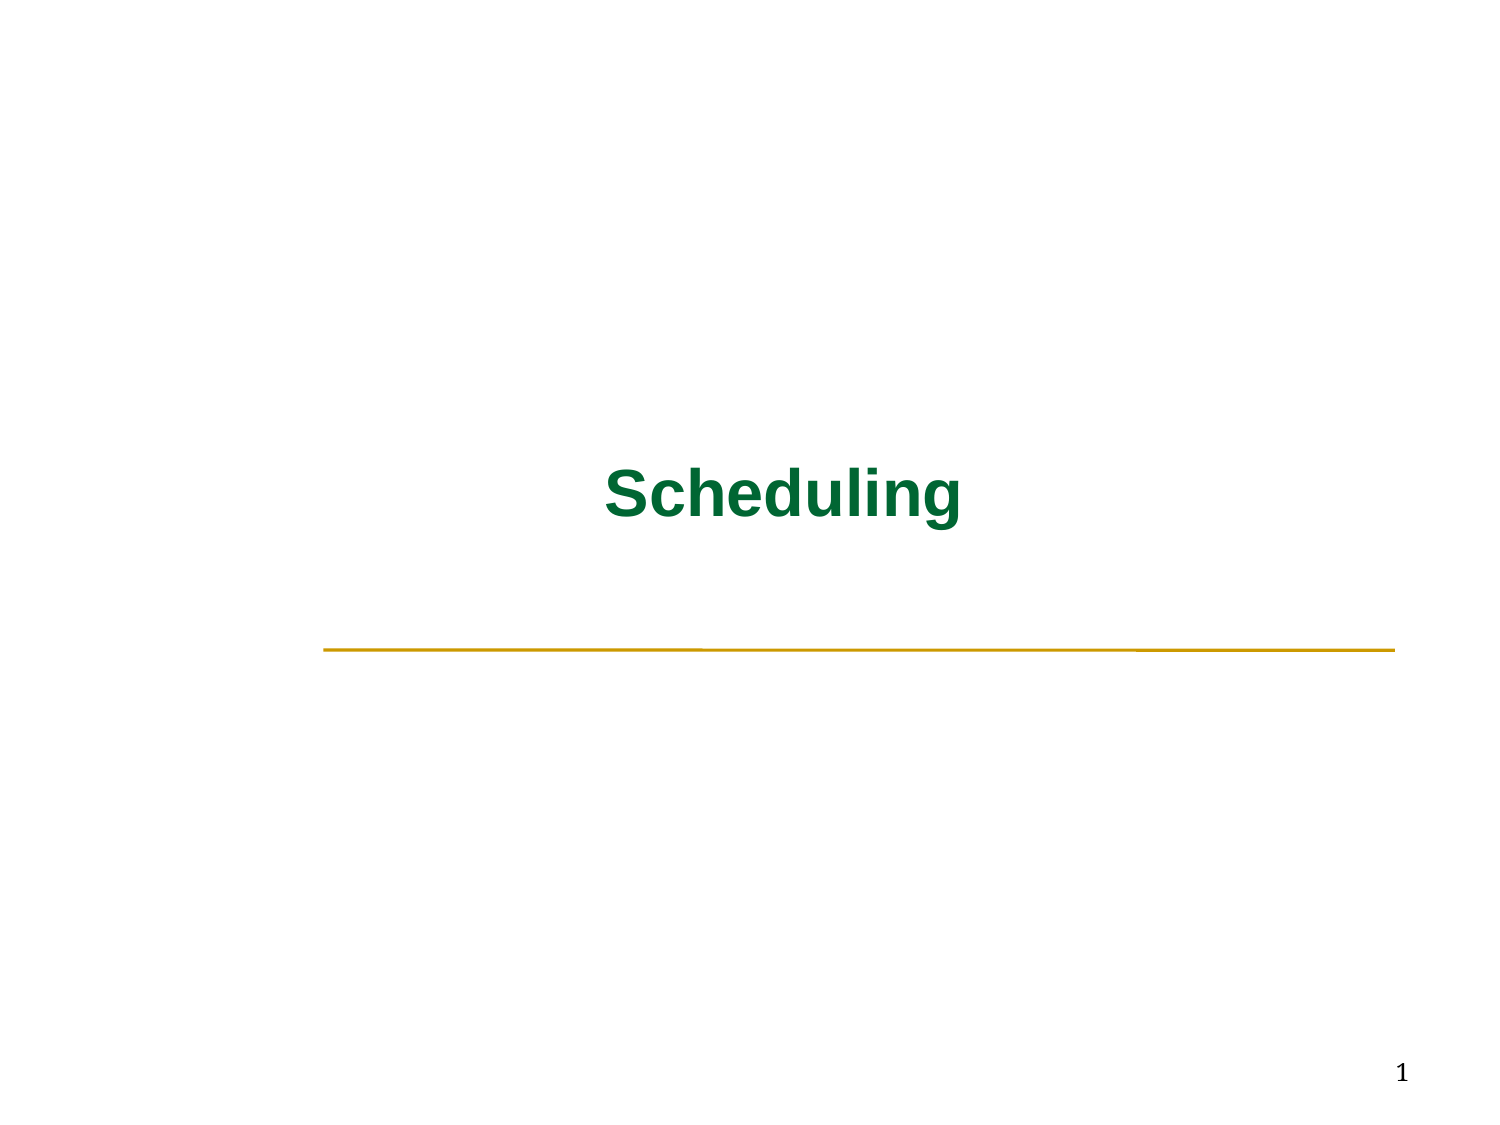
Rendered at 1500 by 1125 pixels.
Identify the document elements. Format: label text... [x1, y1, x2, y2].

text_box 1 [1074, 1024, 1425, 1099]
text_box Scheduling [150, 234, 1400, 538]
